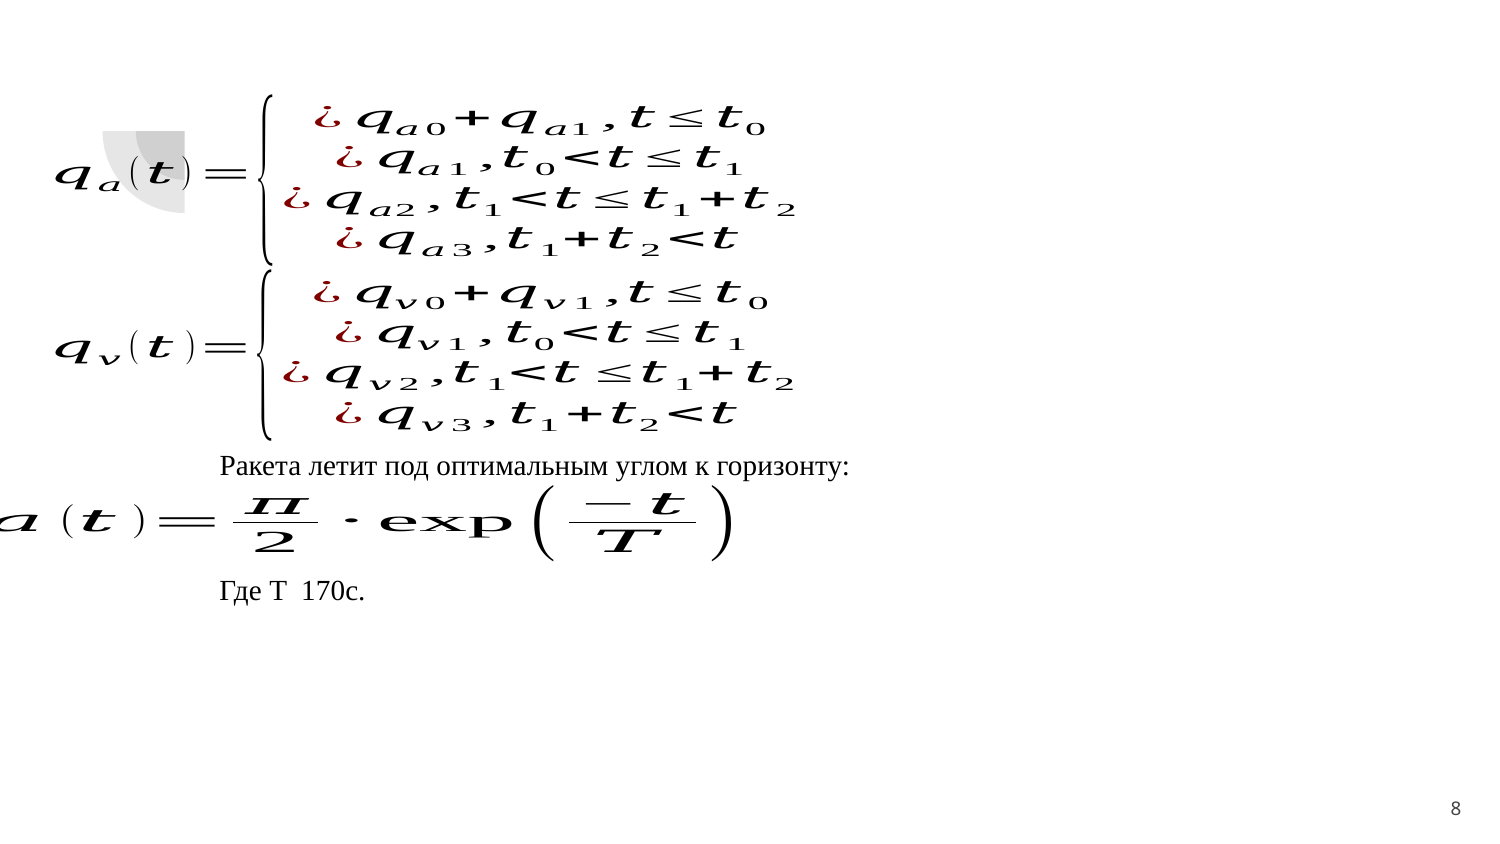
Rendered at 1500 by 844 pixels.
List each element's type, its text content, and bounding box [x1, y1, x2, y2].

text_box Ракета летит под оптимальным углом к горизонту: [130, 421, 1129, 489]
slide_number 8 [1386, 777, 1477, 842]
